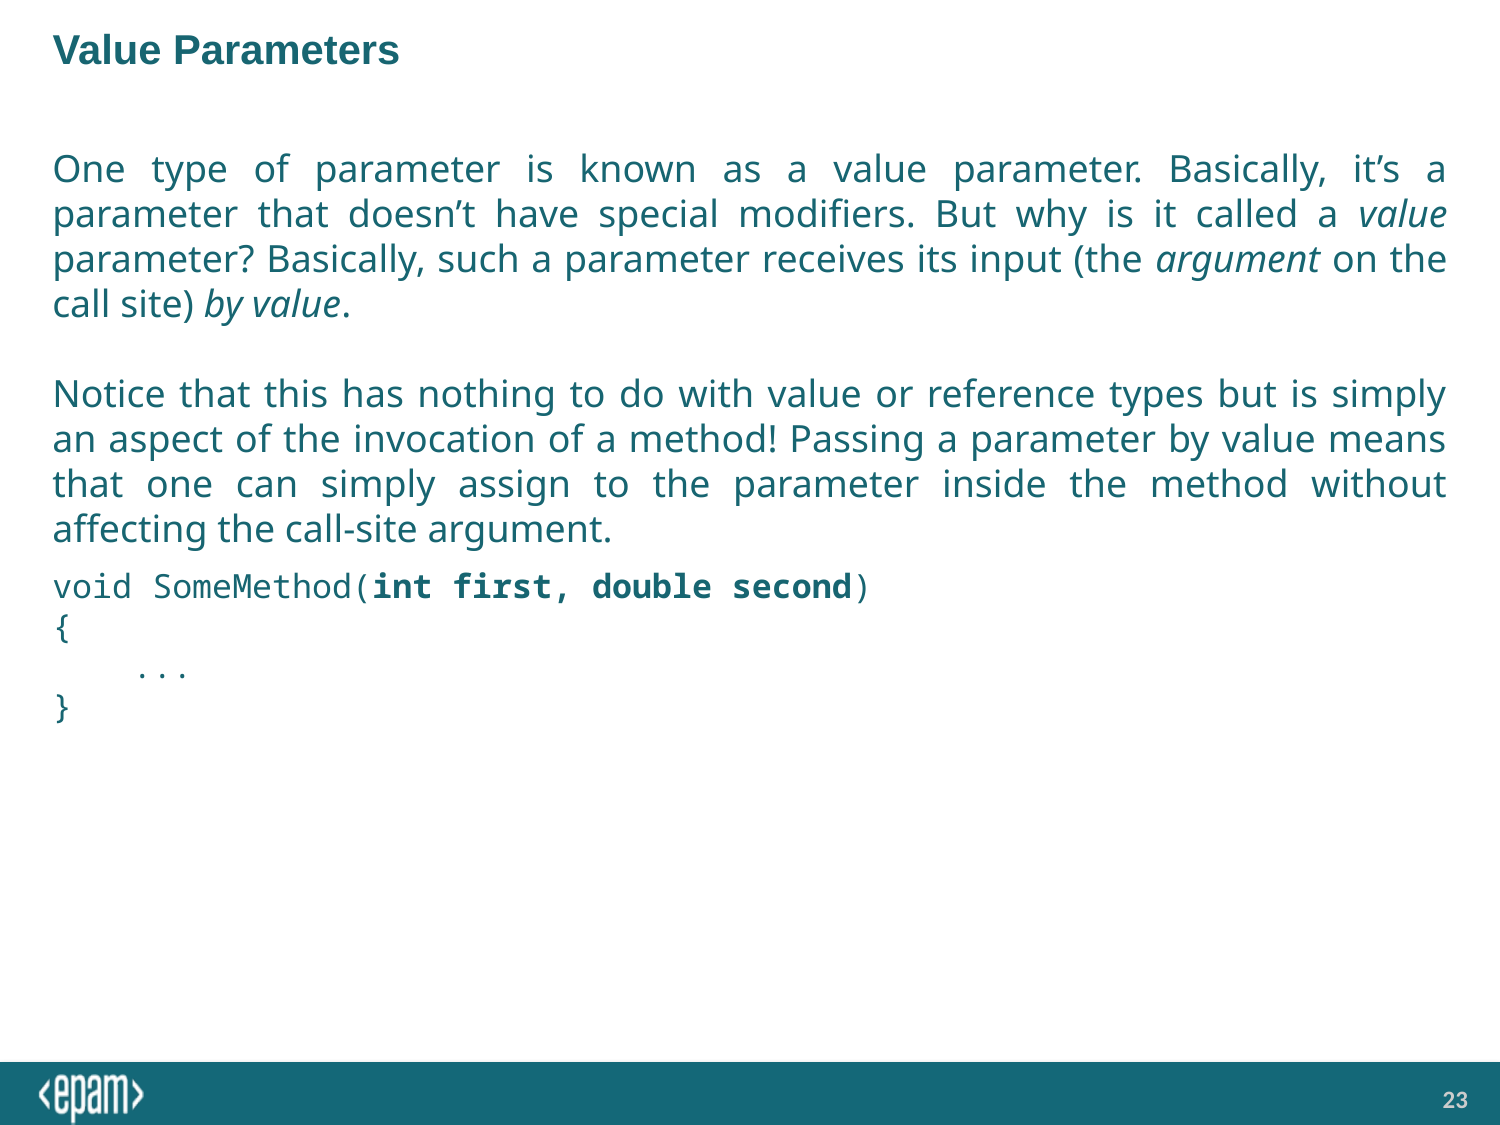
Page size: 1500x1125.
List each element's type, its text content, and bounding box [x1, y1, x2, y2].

text_box void SomeMethod(int first, double second) { ... } [37, 558, 1350, 733]
text_box One type of parameter is known as a value parameter. Basically, it’s a parameter that doesn’t have special modifiers. But why is it called a value parameter? Basically, such a parameter receives its input (the argument on the call site) by value. Notice that this has nothing to do with value or reference types but is simply an aspect of the invocation of a method! Passing a parameter by value means that one can simply assign to the parameter inside the method without affecting the call-site argument. [37, 137, 1463, 558]
title Value Parameters [0, 0, 1500, 95]
picture [38, 1074, 144, 1125]
